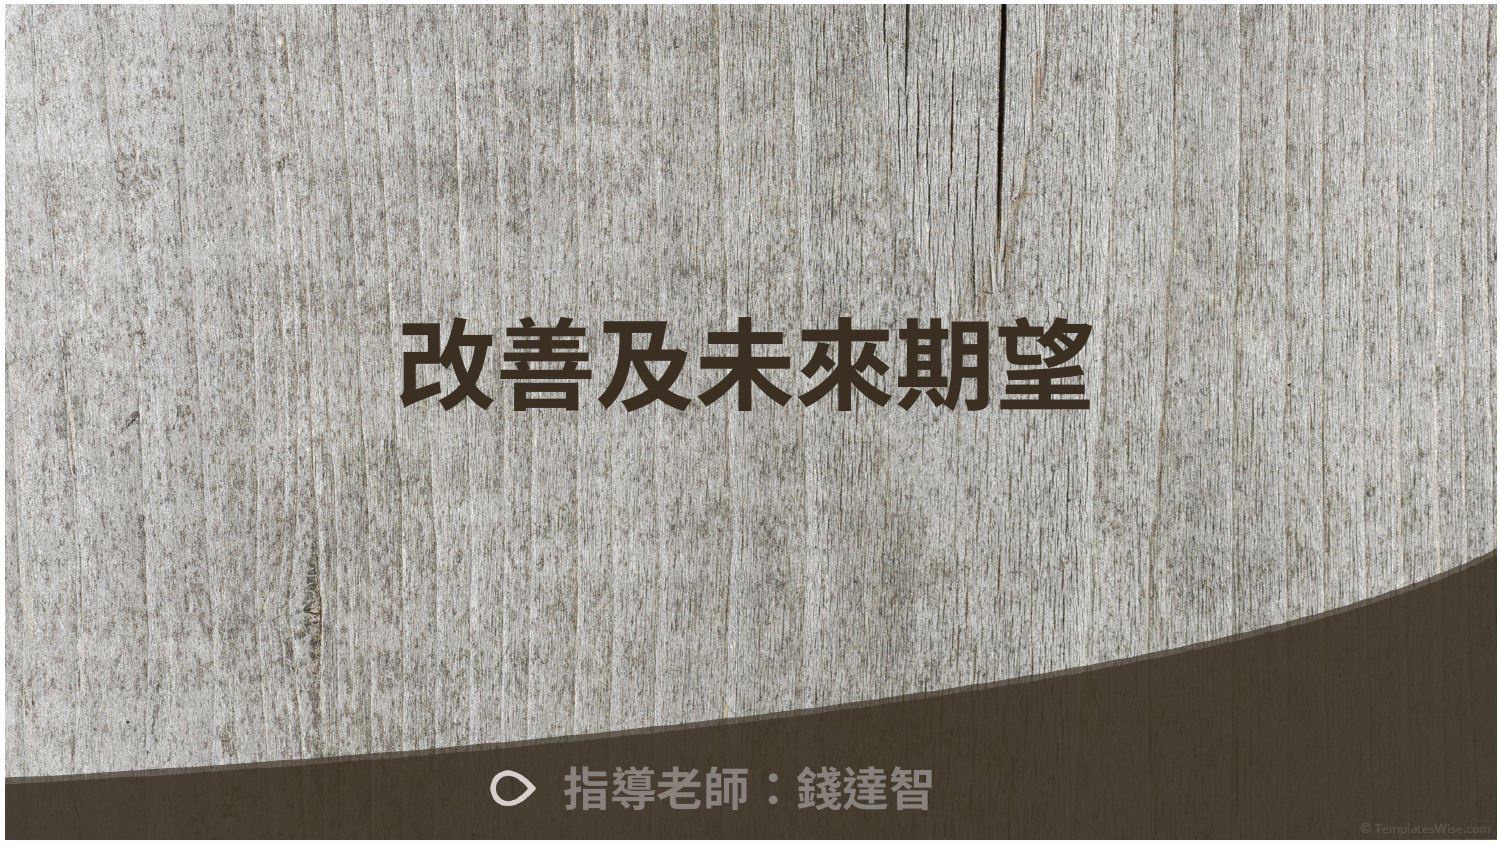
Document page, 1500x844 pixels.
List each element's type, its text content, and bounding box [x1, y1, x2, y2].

text_box 指導老師：錢達智 [224, 752, 1275, 824]
title 改善及未來期望 [220, 268, 1272, 458]
picture [0, 0, 1500, 844]
